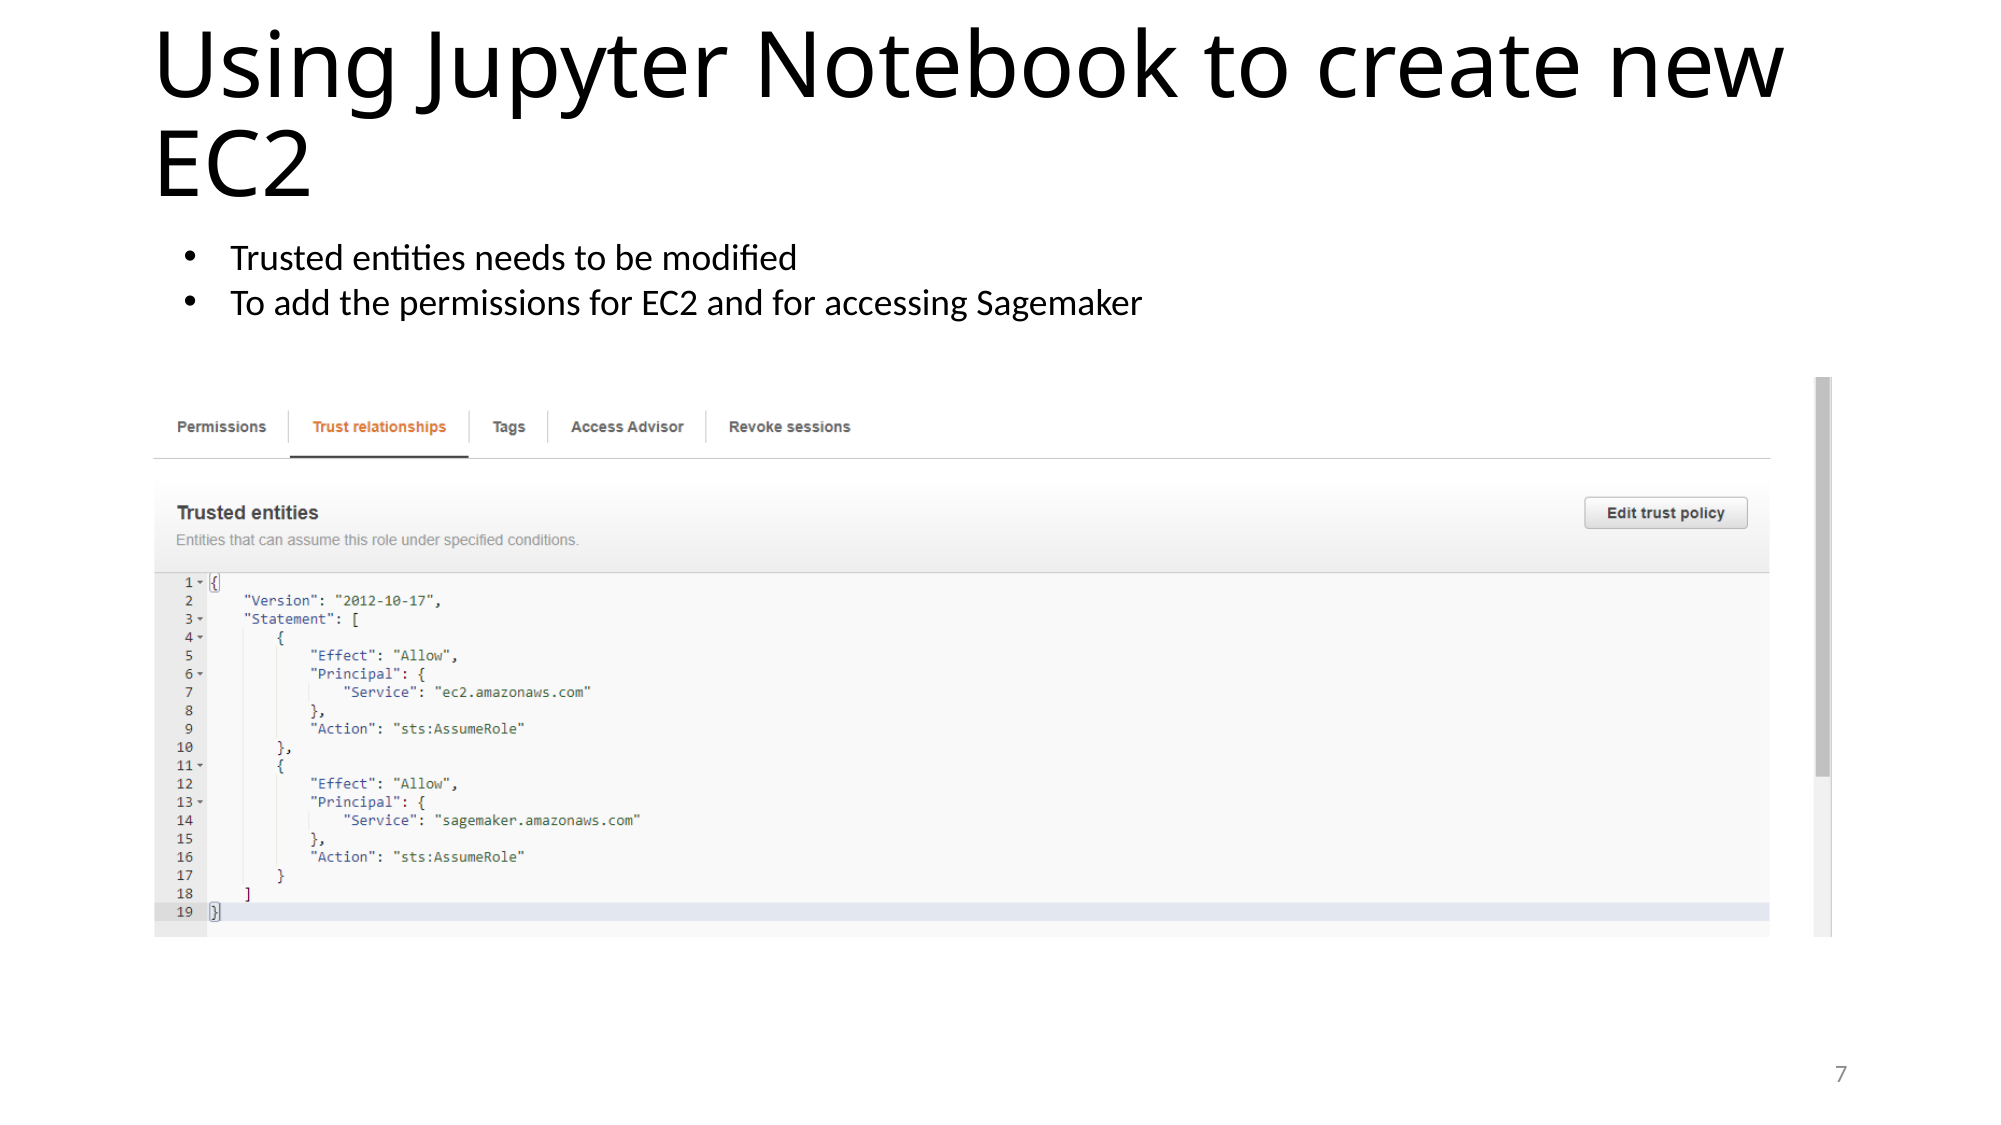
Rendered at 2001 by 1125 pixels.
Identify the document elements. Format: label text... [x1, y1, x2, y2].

text_box Trusted entities needs to be modified To add the permissions for EC2 and for accessing Sagemaker [168, 225, 1168, 331]
picture [149, 376, 1875, 937]
title Using Jupyter Notebook to create new EC2 [137, 54, 1863, 181]
slide_number 7 [1412, 1042, 1863, 1103]
